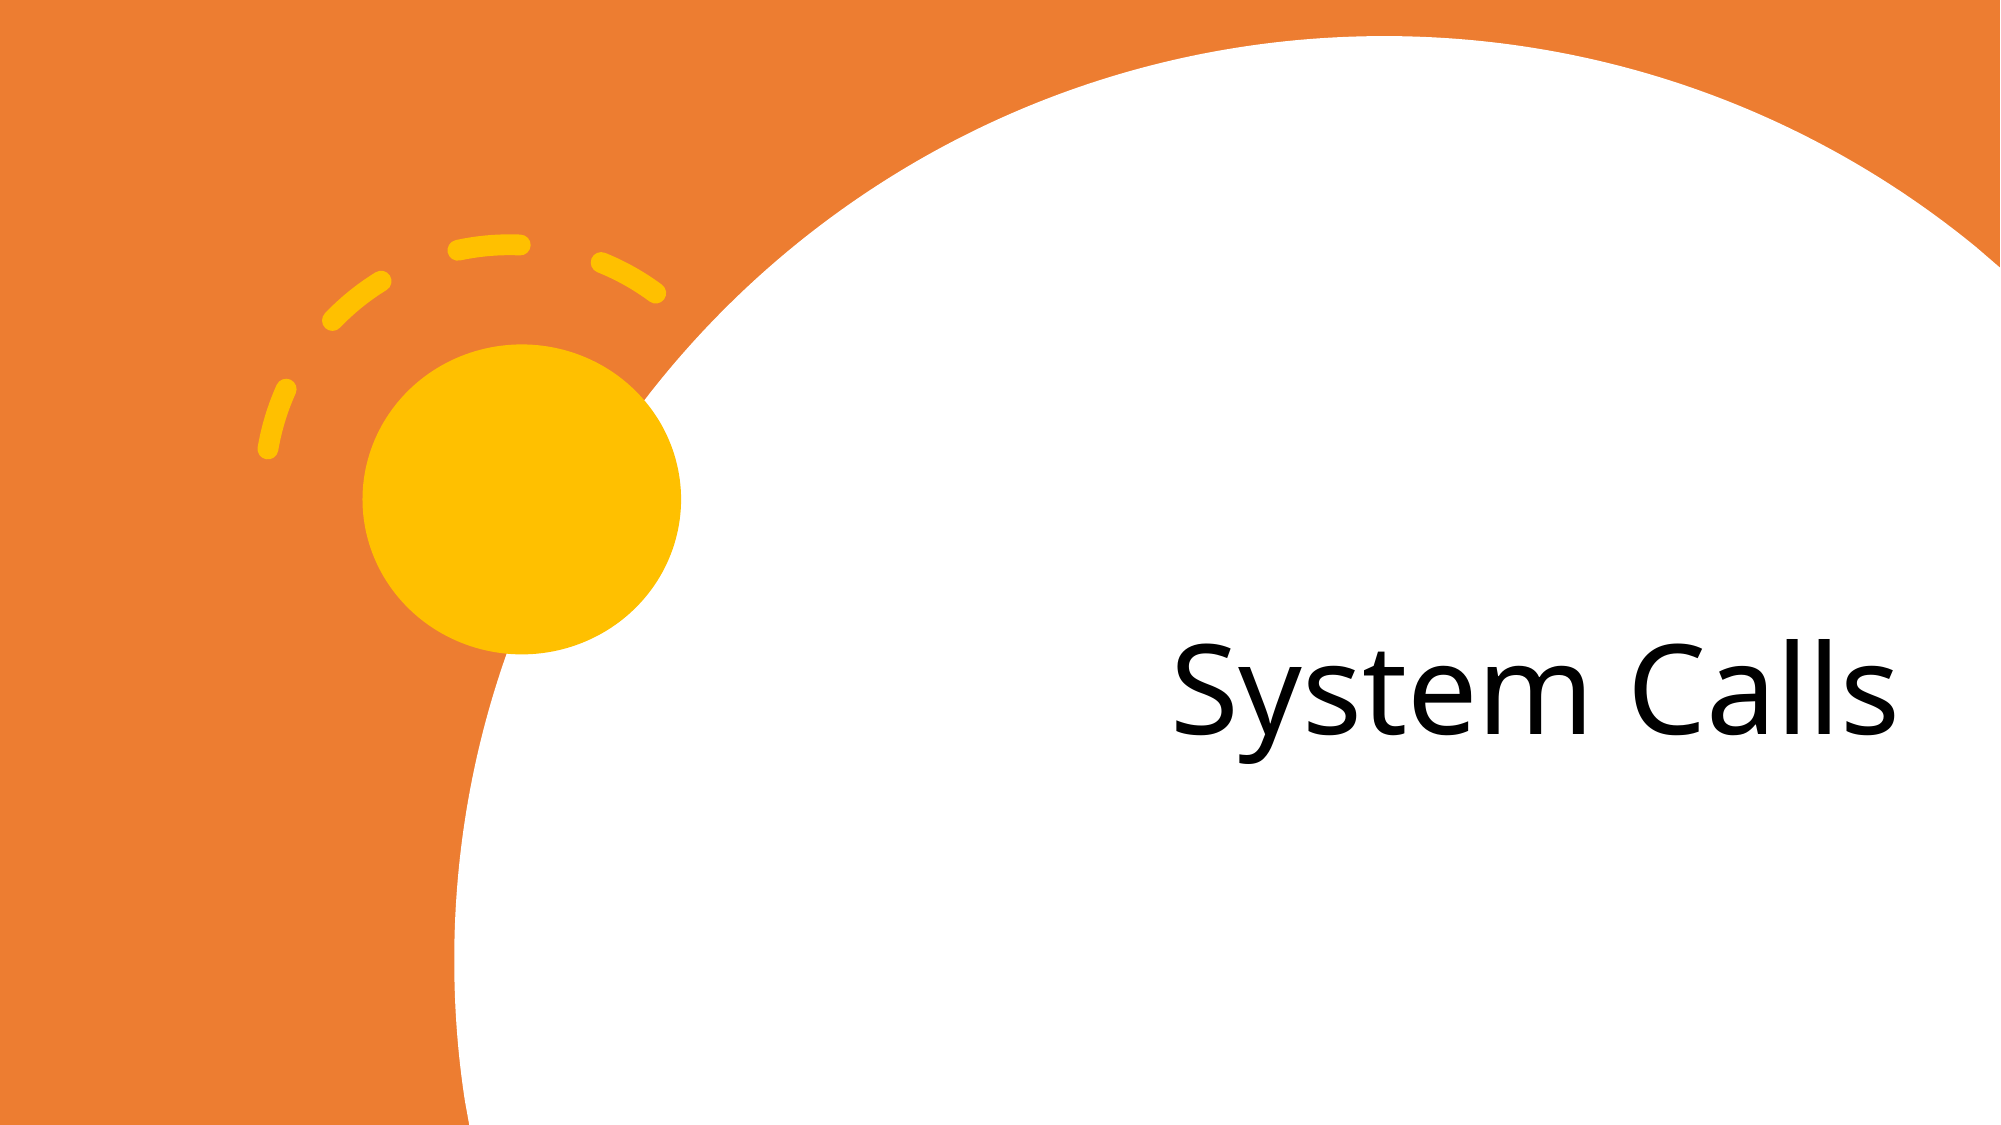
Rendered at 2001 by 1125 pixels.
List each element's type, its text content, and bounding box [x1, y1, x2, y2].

text_box [267, 244, 676, 490]
text_box [0, 0, 2000, 1125]
text_box [361, 373, 662, 656]
title System Calls [662, 318, 1917, 770]
text_box [453, 35, 2000, 1125]
